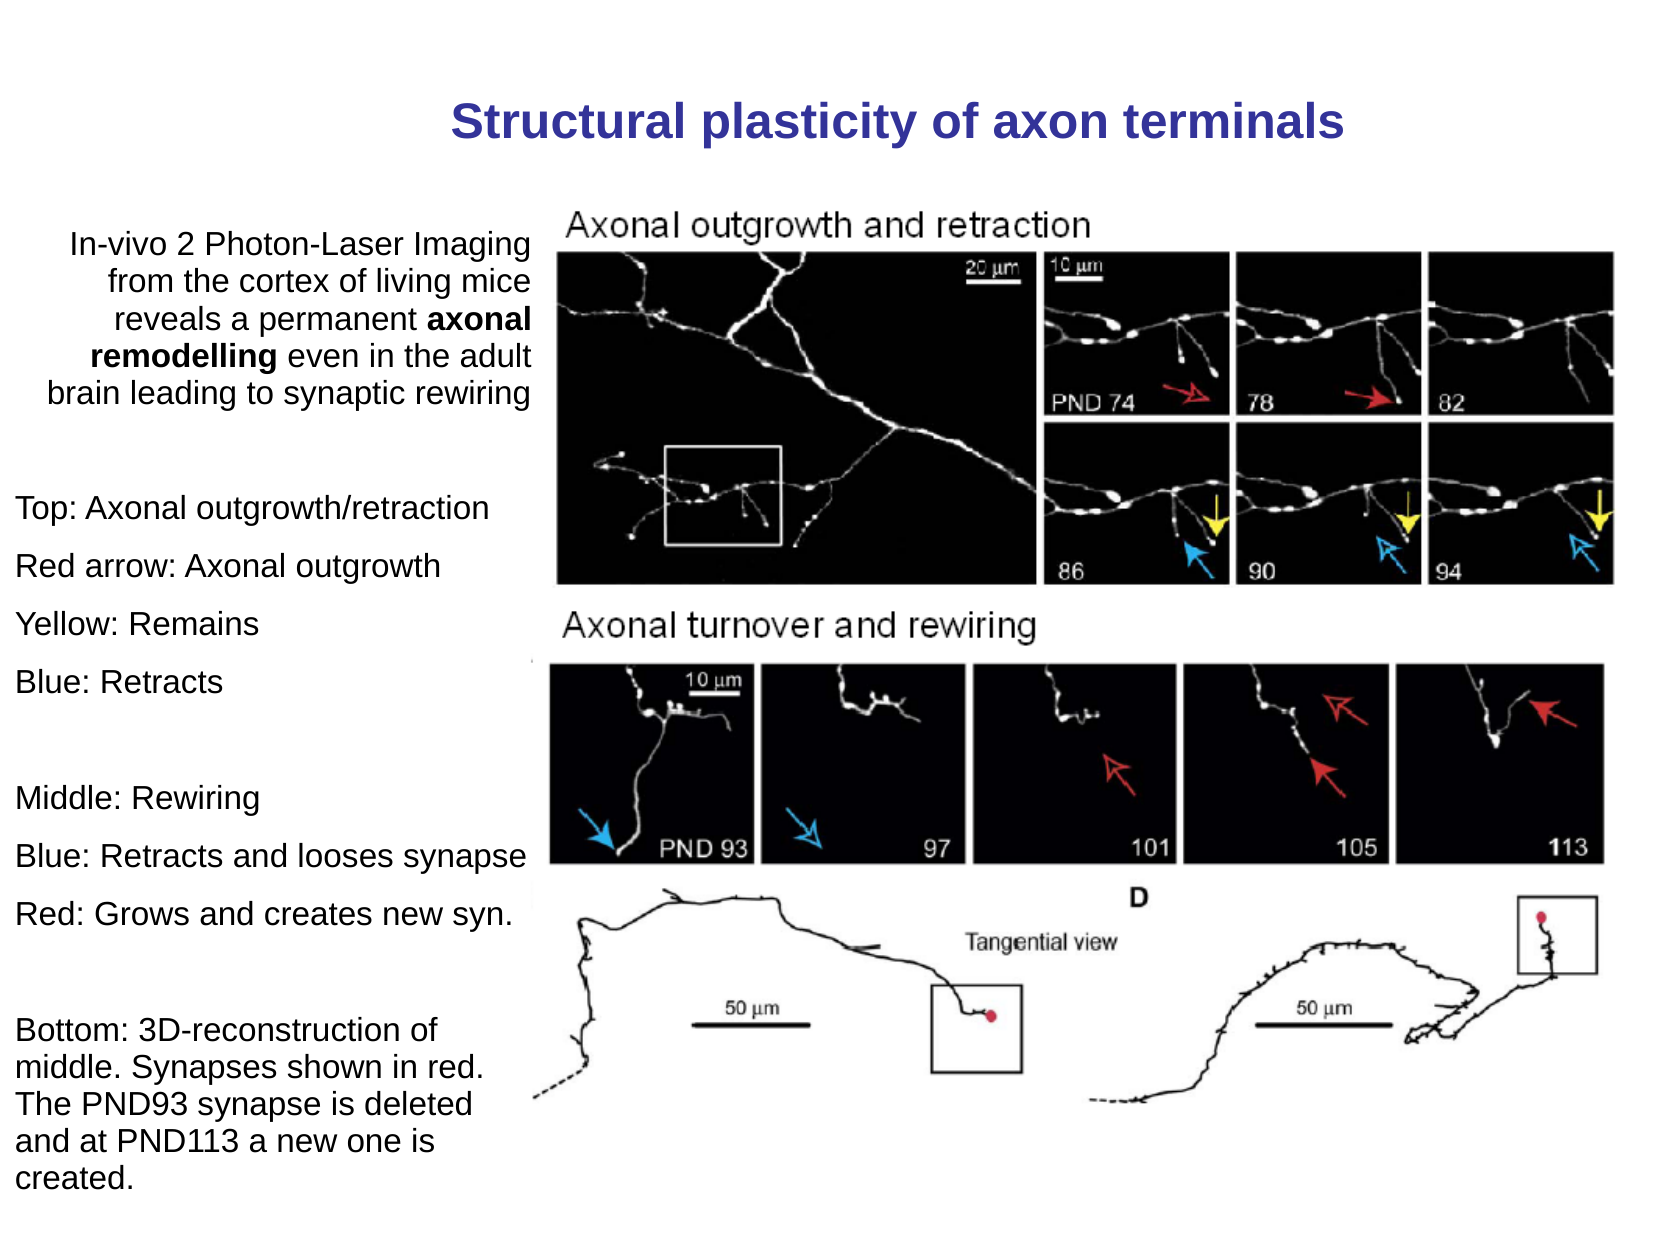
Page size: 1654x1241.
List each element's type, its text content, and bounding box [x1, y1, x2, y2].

picture [519, 596, 1615, 1105]
text_box In-vivo 2 Photon-Laser Imaging from the cortex of living mice reveals a permanent axonal remodelling even in the adult brain leading to synaptic rewiring Top: Axonal outgrowth/retraction Red arrow: Axonal outgrowth Yellow: Remains Blue: Retracts Middle: Rewiring Blue: Retracts and looses synapse Red: Grows and creates new syn. Bottom: 3D-reconstruction of middle. Synapses shown in red. The PND93 synapse is deleted and at PND113 a new one is created. [0, 218, 547, 1205]
text_box Structural plasticity of axon terminals [435, 86, 1622, 158]
picture [552, 196, 1621, 592]
